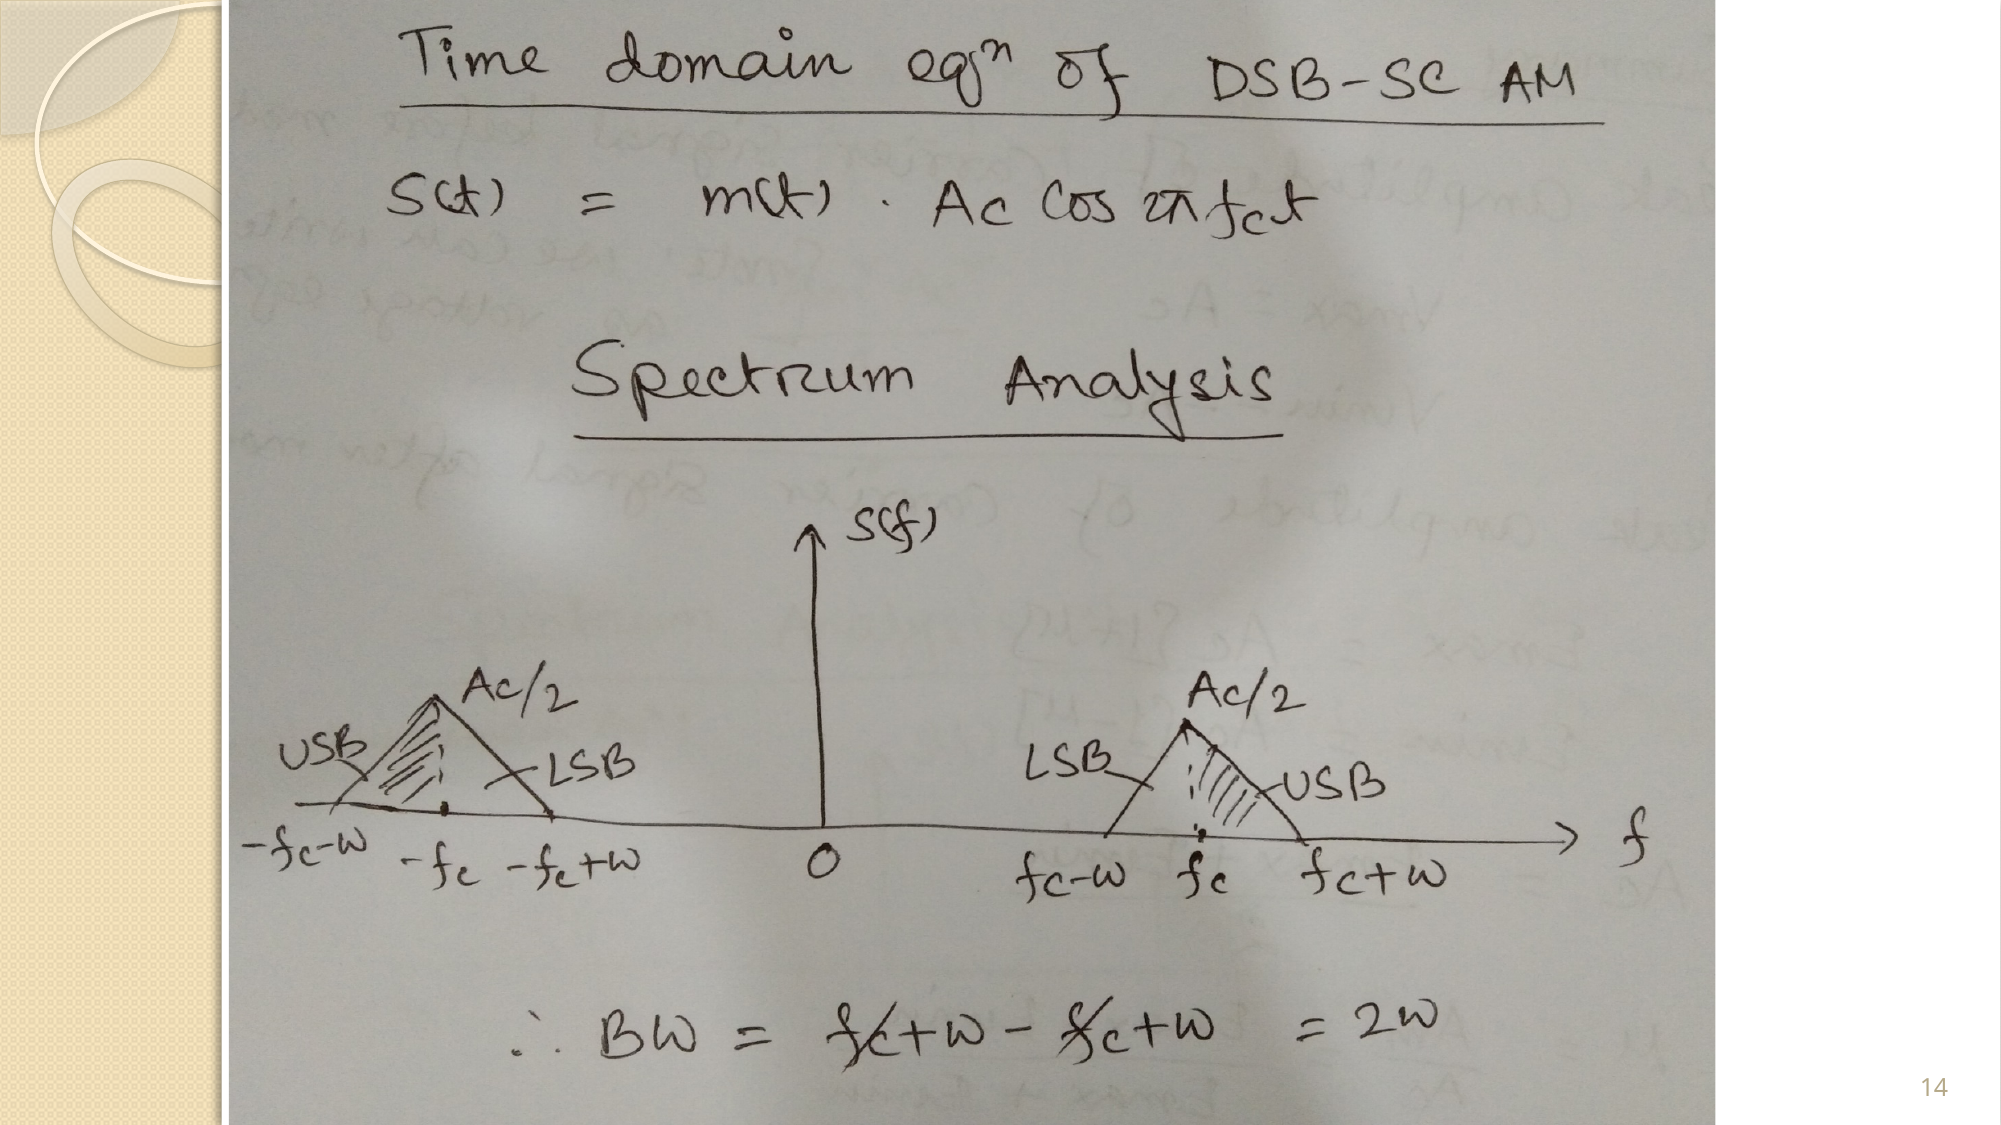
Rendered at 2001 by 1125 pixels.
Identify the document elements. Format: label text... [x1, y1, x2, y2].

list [228, 0, 1716, 1125]
slide_number 14 [1883, 1034, 1984, 1113]
